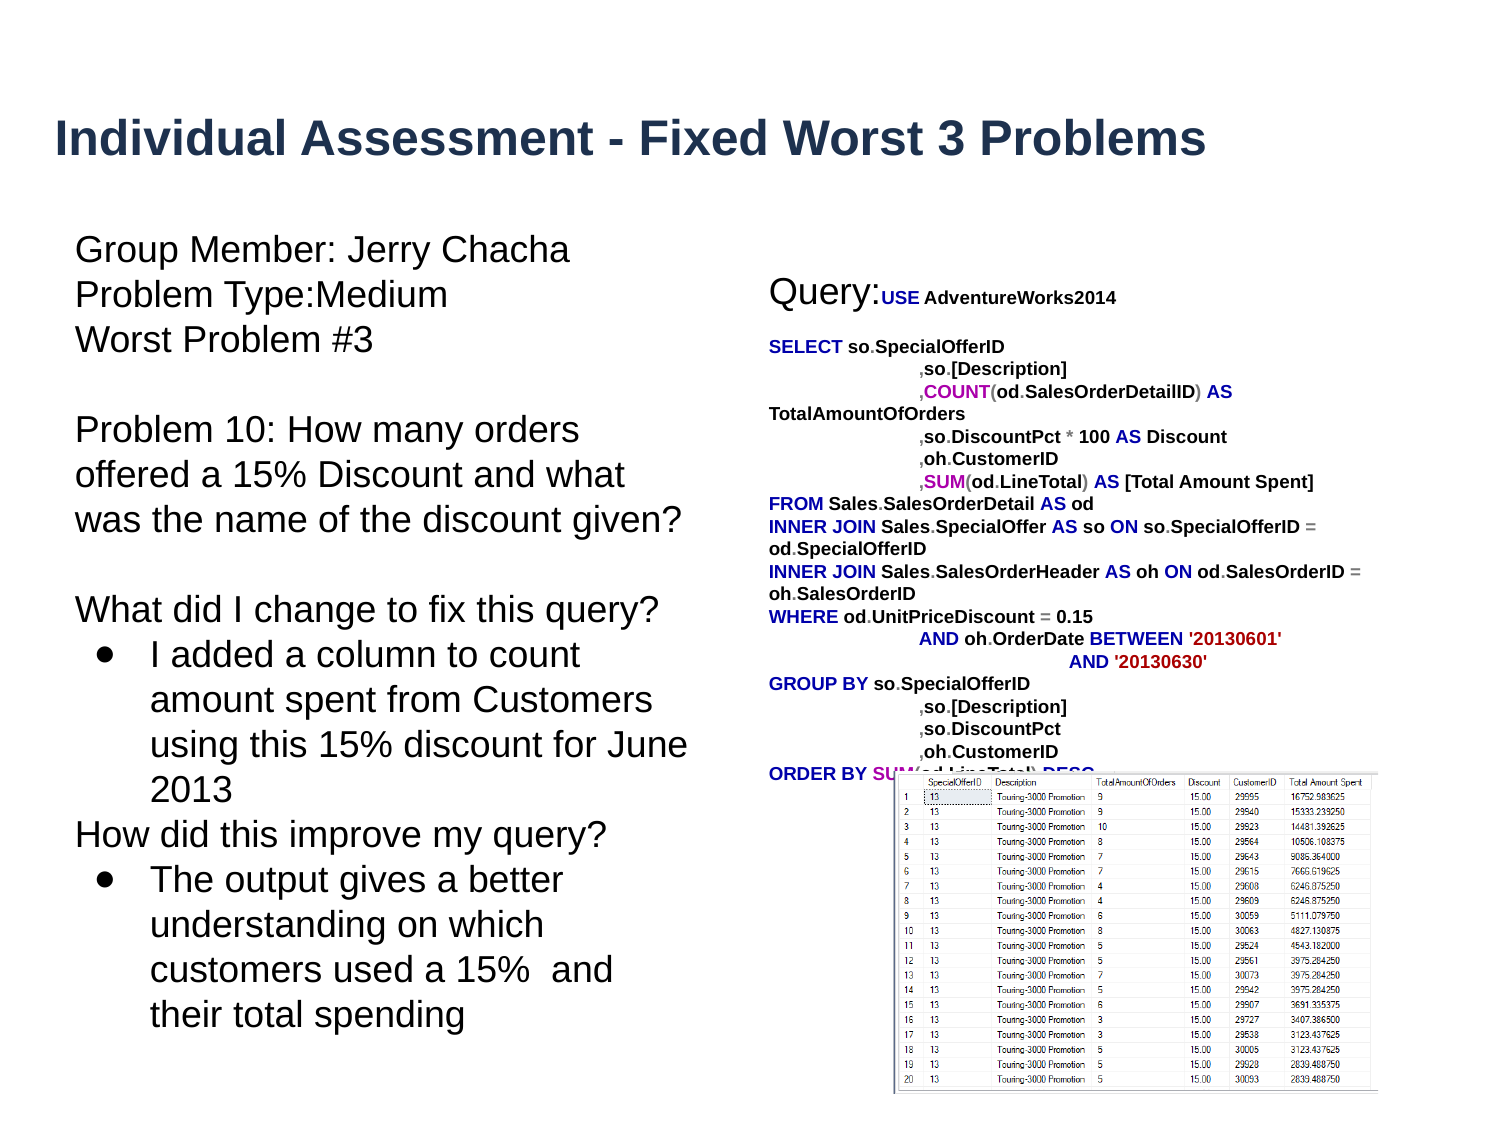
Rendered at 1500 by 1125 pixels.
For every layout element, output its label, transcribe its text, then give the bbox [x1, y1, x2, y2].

text_box Group Member: Jerry Chacha Problem Type:Medium Worst Problem #3 Problem 10: How many orders offered a 15% Discount and what was the name of the discount given? What did I change to fix this query? I added a column to count amount spent from Customers using this 15% discount for June 2013 How did this improve my query? The output gives a better understanding on which customers used a 15% and their total spending [59, 172, 712, 1057]
picture [893, 771, 1379, 1094]
text_box Query:USE AdventureWorks2014 SELECT so.SpecialOfferID ,so.[Description] ,COUNT(od.SalesOrderDetailID) AS TotalAmountOfOrders ,so.DiscountPct * 100 AS Discount ,oh.CustomerID ,SUM(od.LineTotal) AS [Total Amount Spent] FROM Sales.SalesOrderDetail AS od INNER JOIN Sales.SpecialOffer AS so ON so.SpecialOfferID = od.SpecialOfferID INNER JOIN Sales.SalesOrderHeader AS oh ON od.SalesOrderID = oh.SalesOrderID WHERE od.UnitPriceDiscount = 0.15 AND oh.OrderDate BETWEEN '20130601' AND '20130630' GROUP BY so.SpecialOfferID ,so.[Description] ,so.DiscountPct ,oh.CustomerID ORDER BY SUM(od.LineTotal) DESC [753, 252, 1421, 1058]
title Individual Assessment - Fixed Worst 3 Problems [39, 18, 1463, 253]
